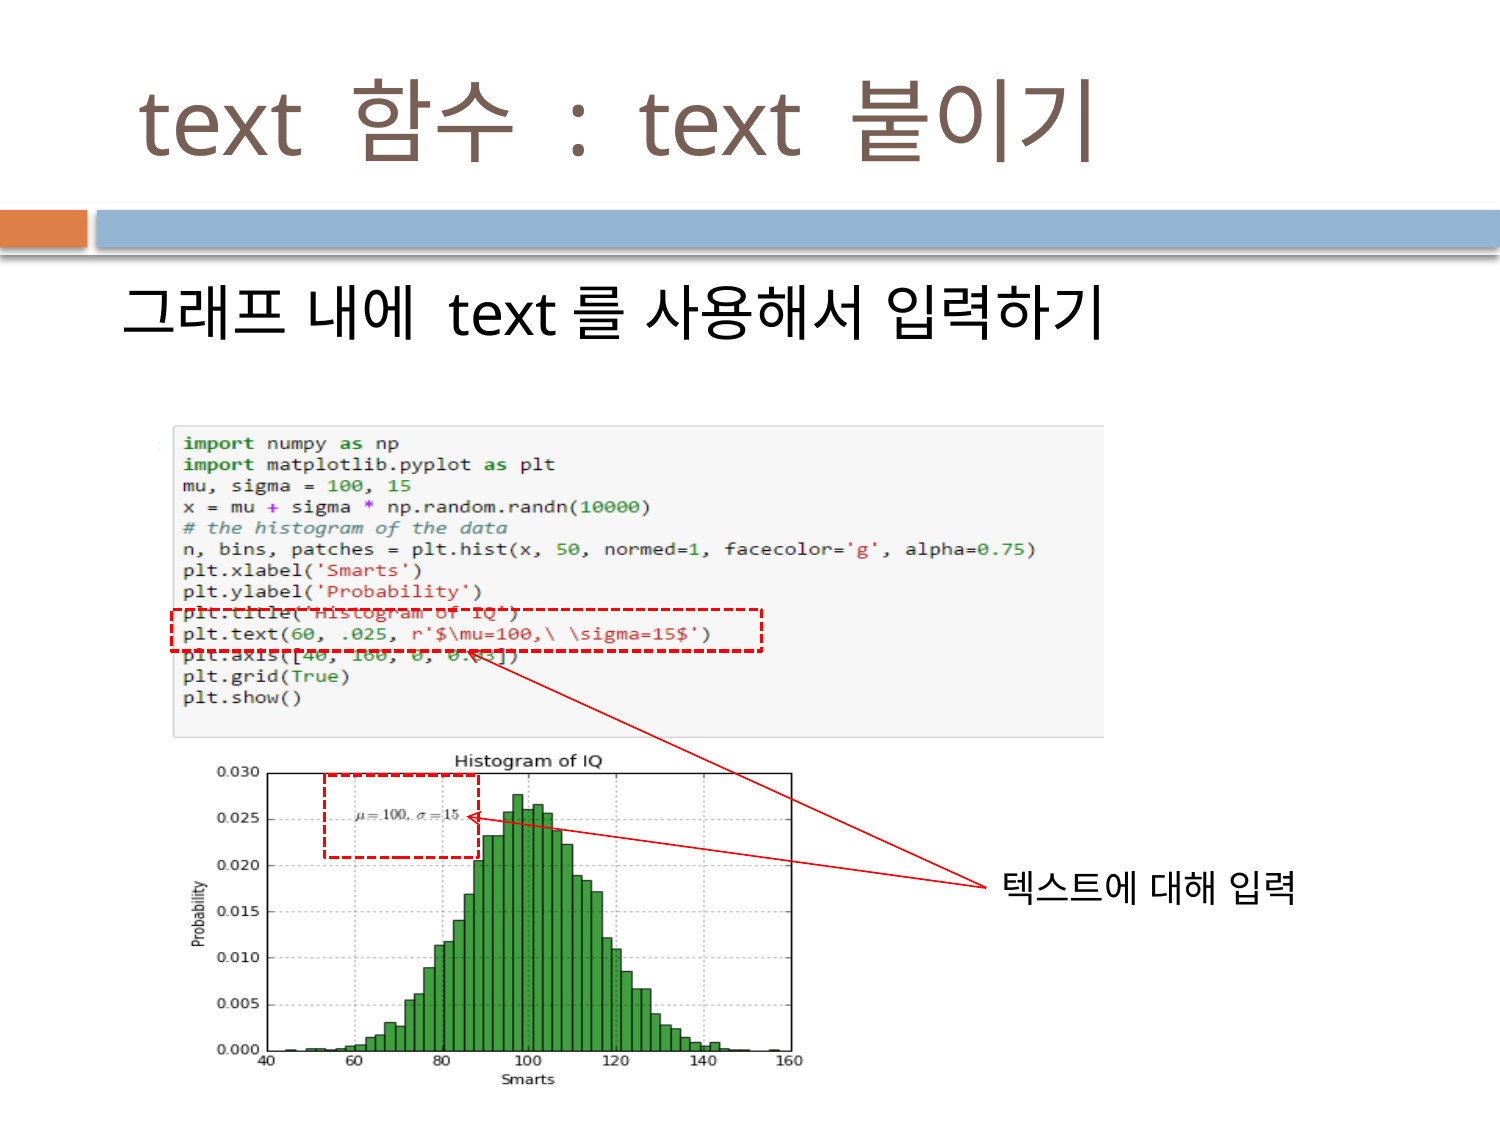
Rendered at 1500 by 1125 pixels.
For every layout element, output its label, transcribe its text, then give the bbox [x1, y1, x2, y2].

title text 함수 : text 붙이기 [100, 37, 1438, 200]
list 그래프 내에 text를 사용해서 입력하기 [75, 267, 1425, 539]
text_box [466, 816, 987, 889]
text_box 텍스트에 대해 입력 [1107, 857, 1400, 918]
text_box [466, 650, 987, 816]
picture [159, 408, 1104, 1109]
